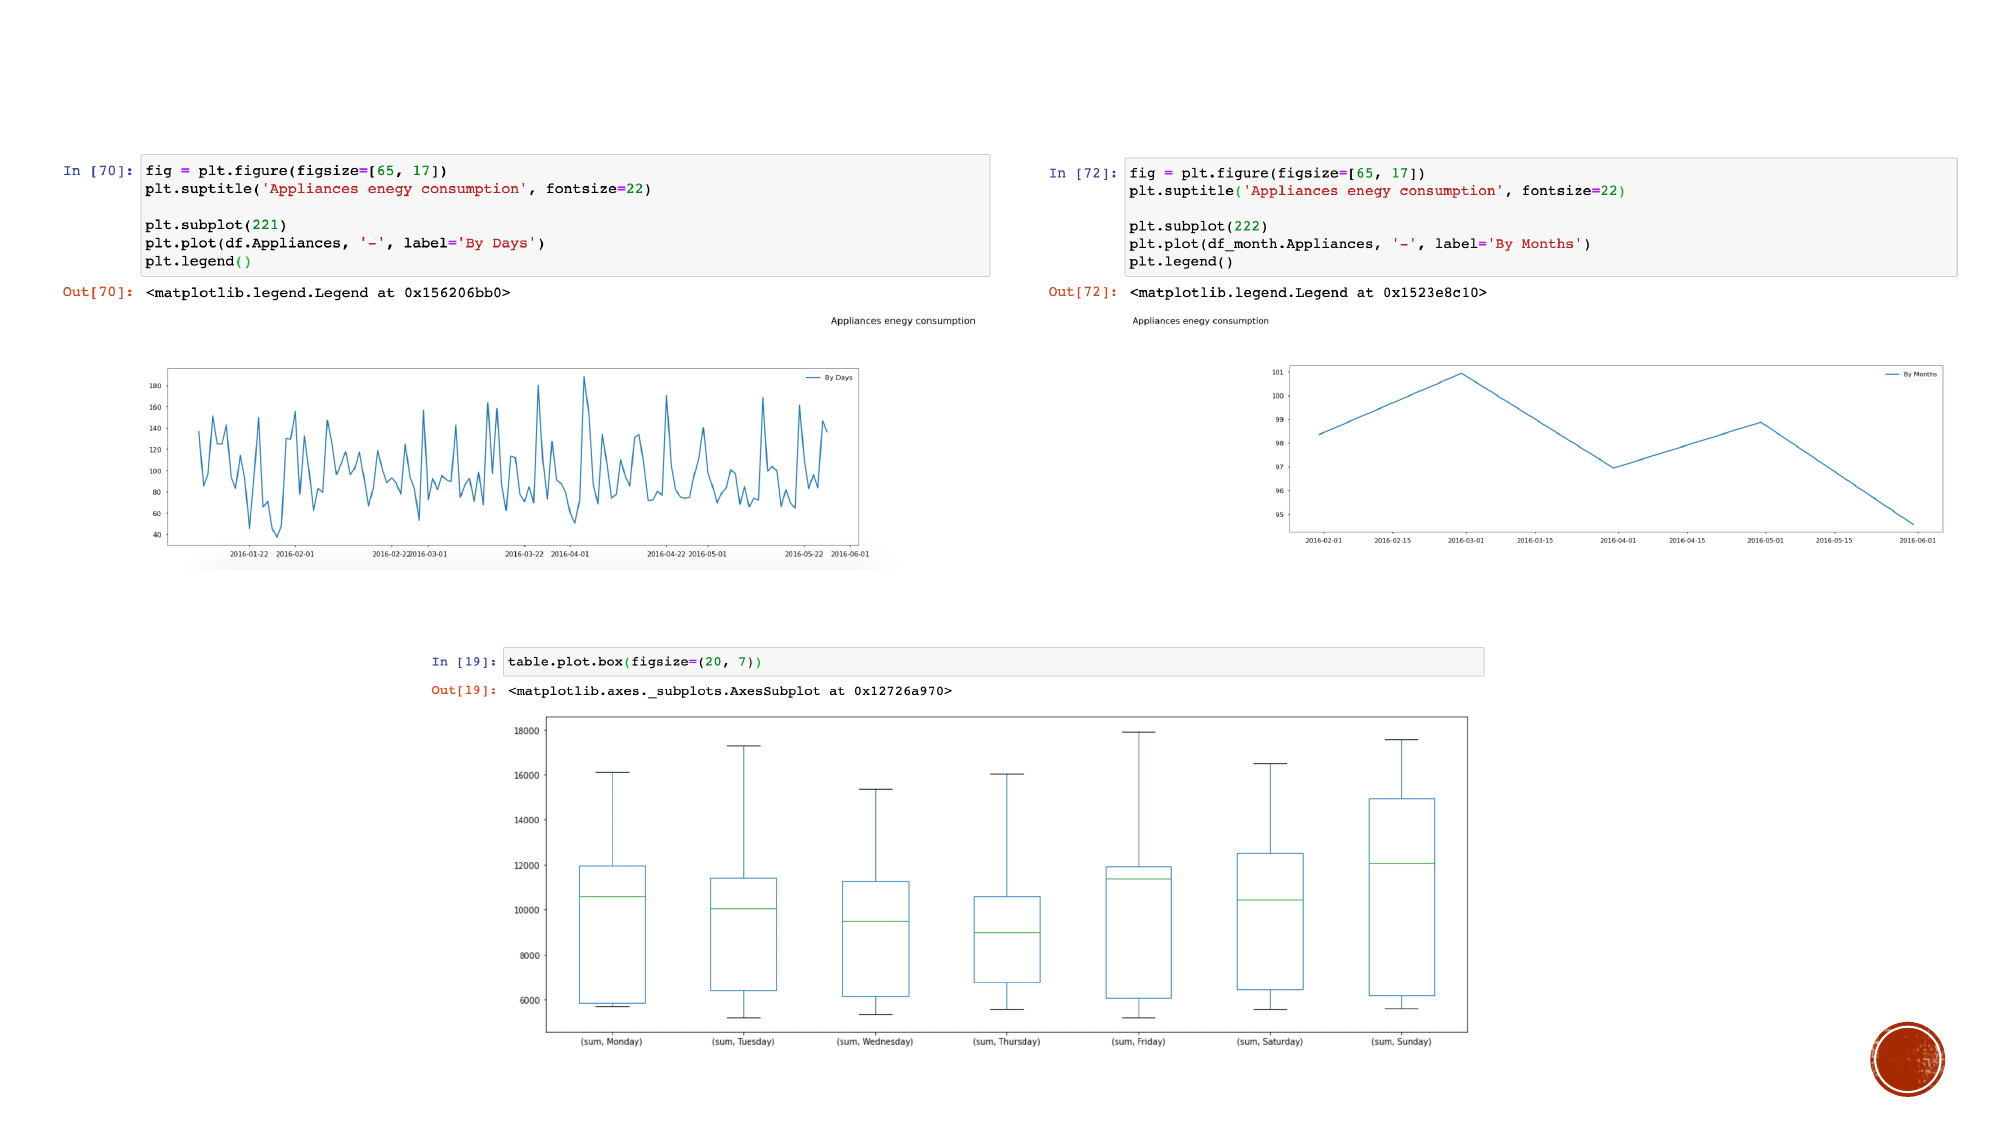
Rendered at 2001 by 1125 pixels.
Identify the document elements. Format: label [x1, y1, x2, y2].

picture [1035, 150, 1971, 563]
list [412, 641, 1502, 1058]
picture [49, 144, 1000, 570]
